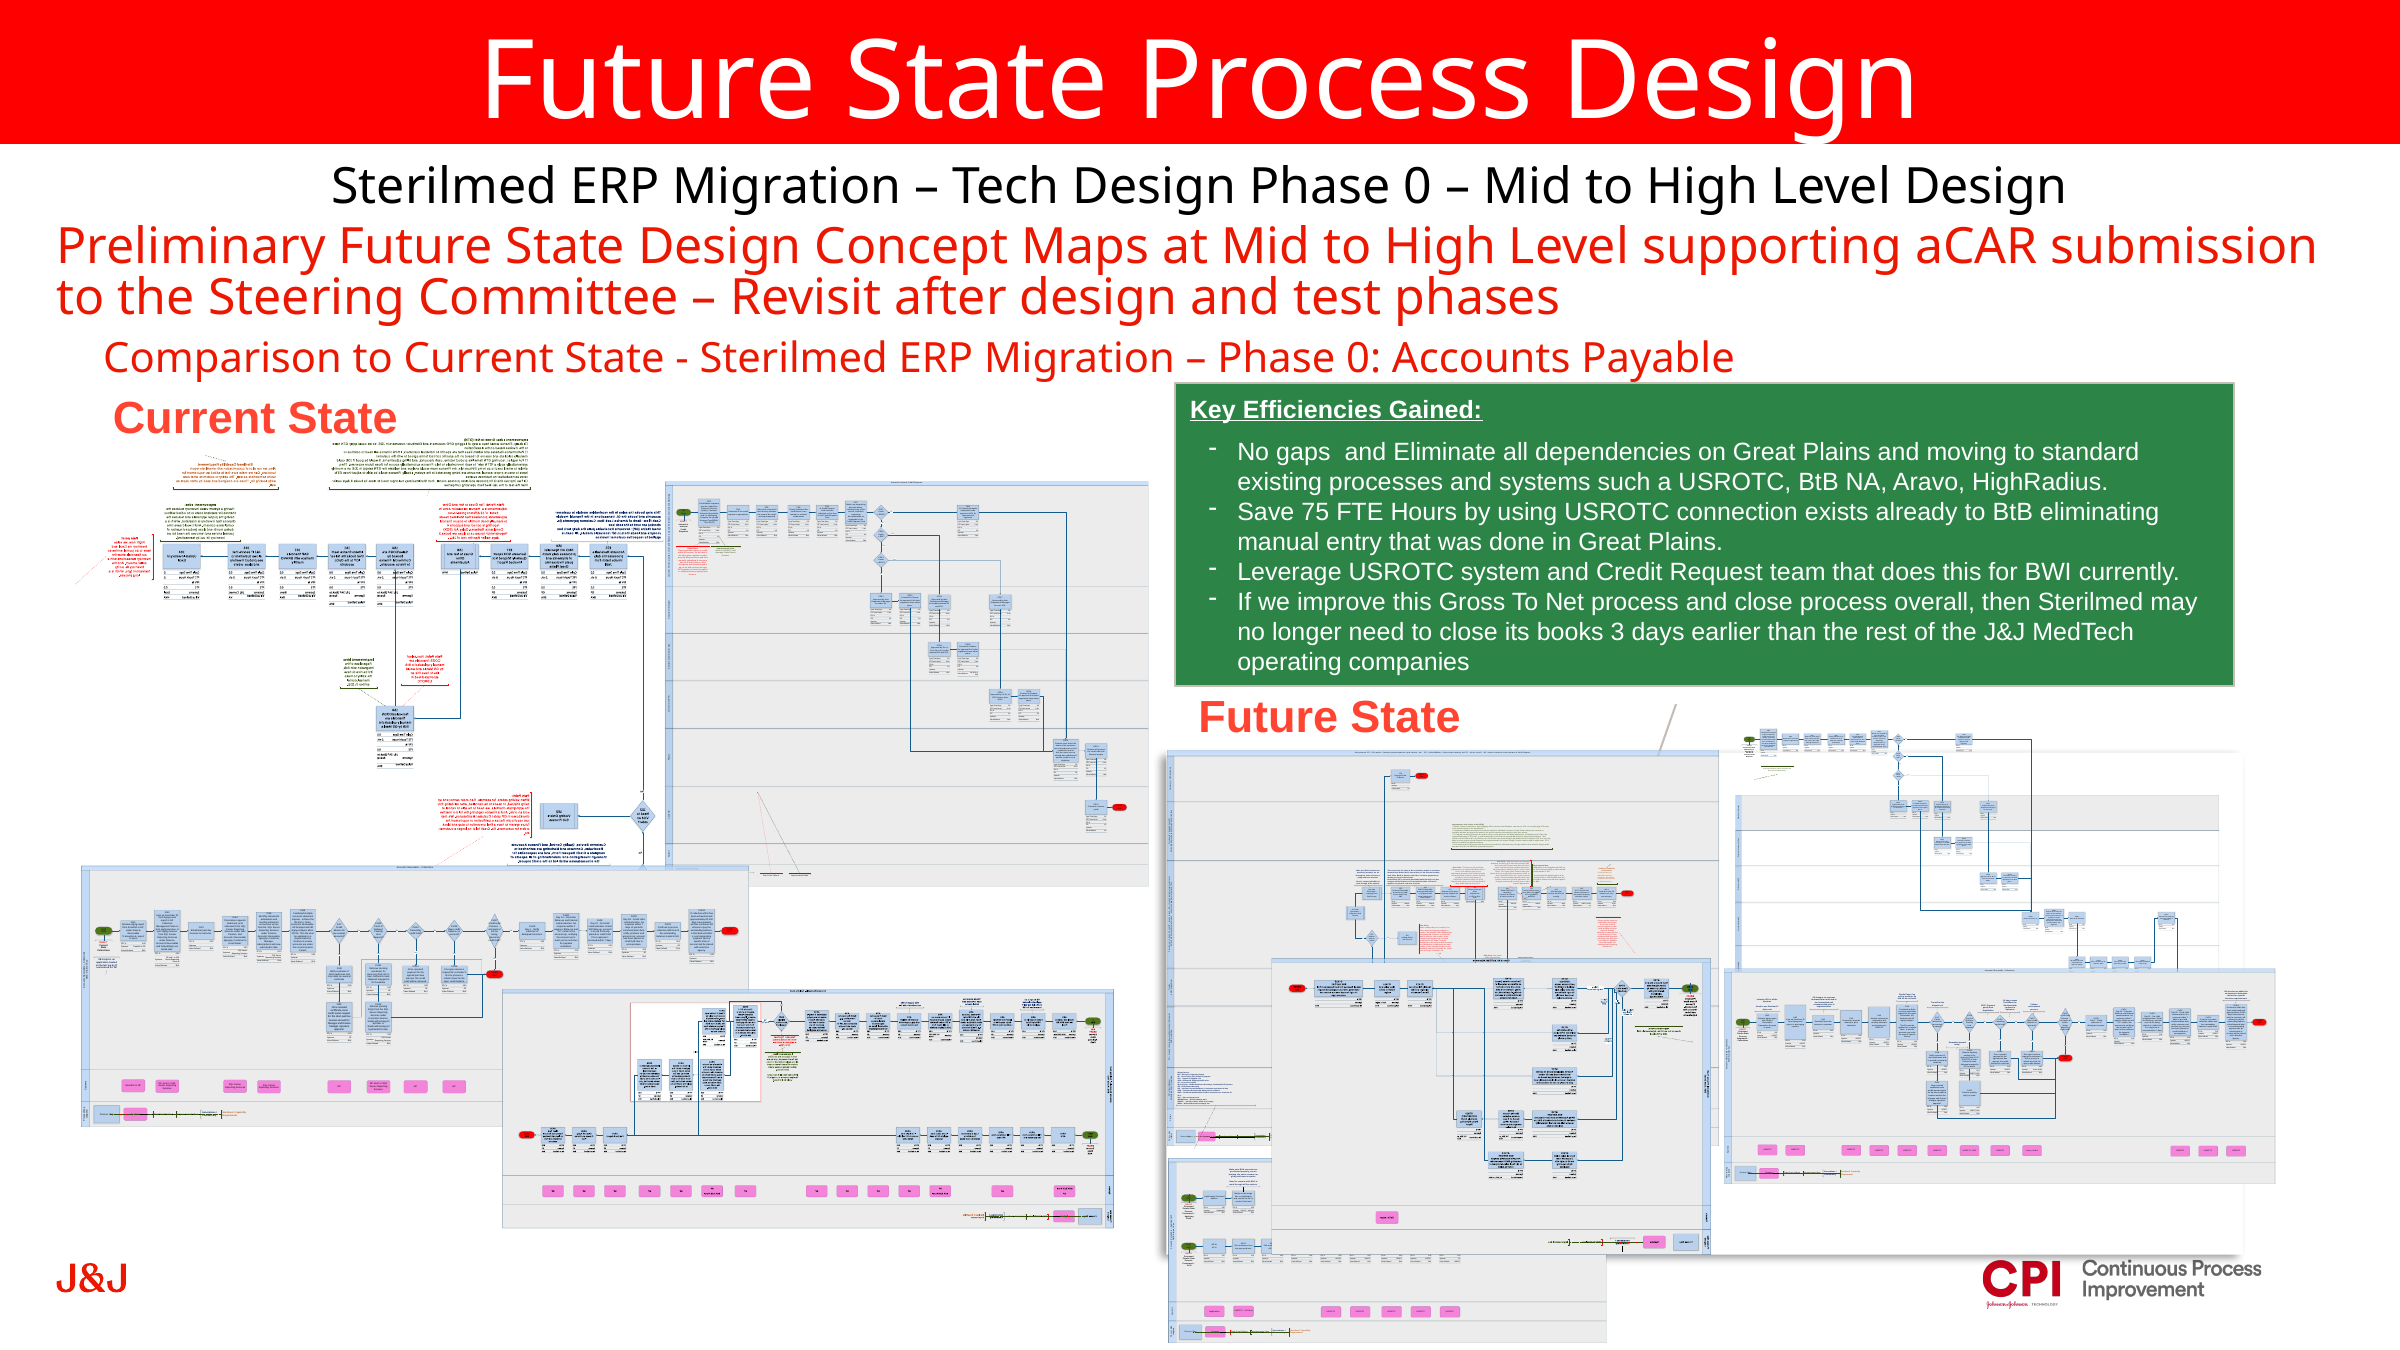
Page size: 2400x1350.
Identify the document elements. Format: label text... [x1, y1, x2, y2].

picture [1980, 1255, 2264, 1312]
text_box Key Efficiencies Gained: No gaps and Eliminate all dependencies on Great Plains and moving to standard existing processes and systems such a USROTC, BtB NA, Aravo, HighRadius. Save 75 FTE Hours by using USROTC connection exists already to BtB eliminating manual entry that was done in Great Plains. Leverage USROTC system and Credit Request team that does this for BWI currently. If we improve this Gross To Net process and close process overall, then Sterilmed may no longer need to close its books 3 days earlier than the rest of the J&J MedTech operating companies [1175, 382, 2235, 686]
picture [1723, 728, 2276, 1185]
picture [75, 436, 1149, 1229]
text_box Future State Process Design [0, 0, 2400, 144]
text_box Current State [98, 381, 413, 436]
text_box [1166, 1149, 1271, 1255]
title Preliminary Future State Design Concept Maps at Mid to High Level supporting aCAR submission to the Steering Committee – Revisit after design and test phases [56, 222, 2330, 327]
text_box Future State [1183, 686, 1476, 750]
picture [1166, 750, 1720, 1344]
text_box Comparison to Current State - Sterilmed ERP Migration – Phase 0: Accounts Payable [103, 326, 2265, 382]
text_box [1712, 752, 2244, 1255]
text_box Sterilmed ERP Migration – Tech Design Phase 0 – Mid to High Level Design [0, 145, 2400, 222]
